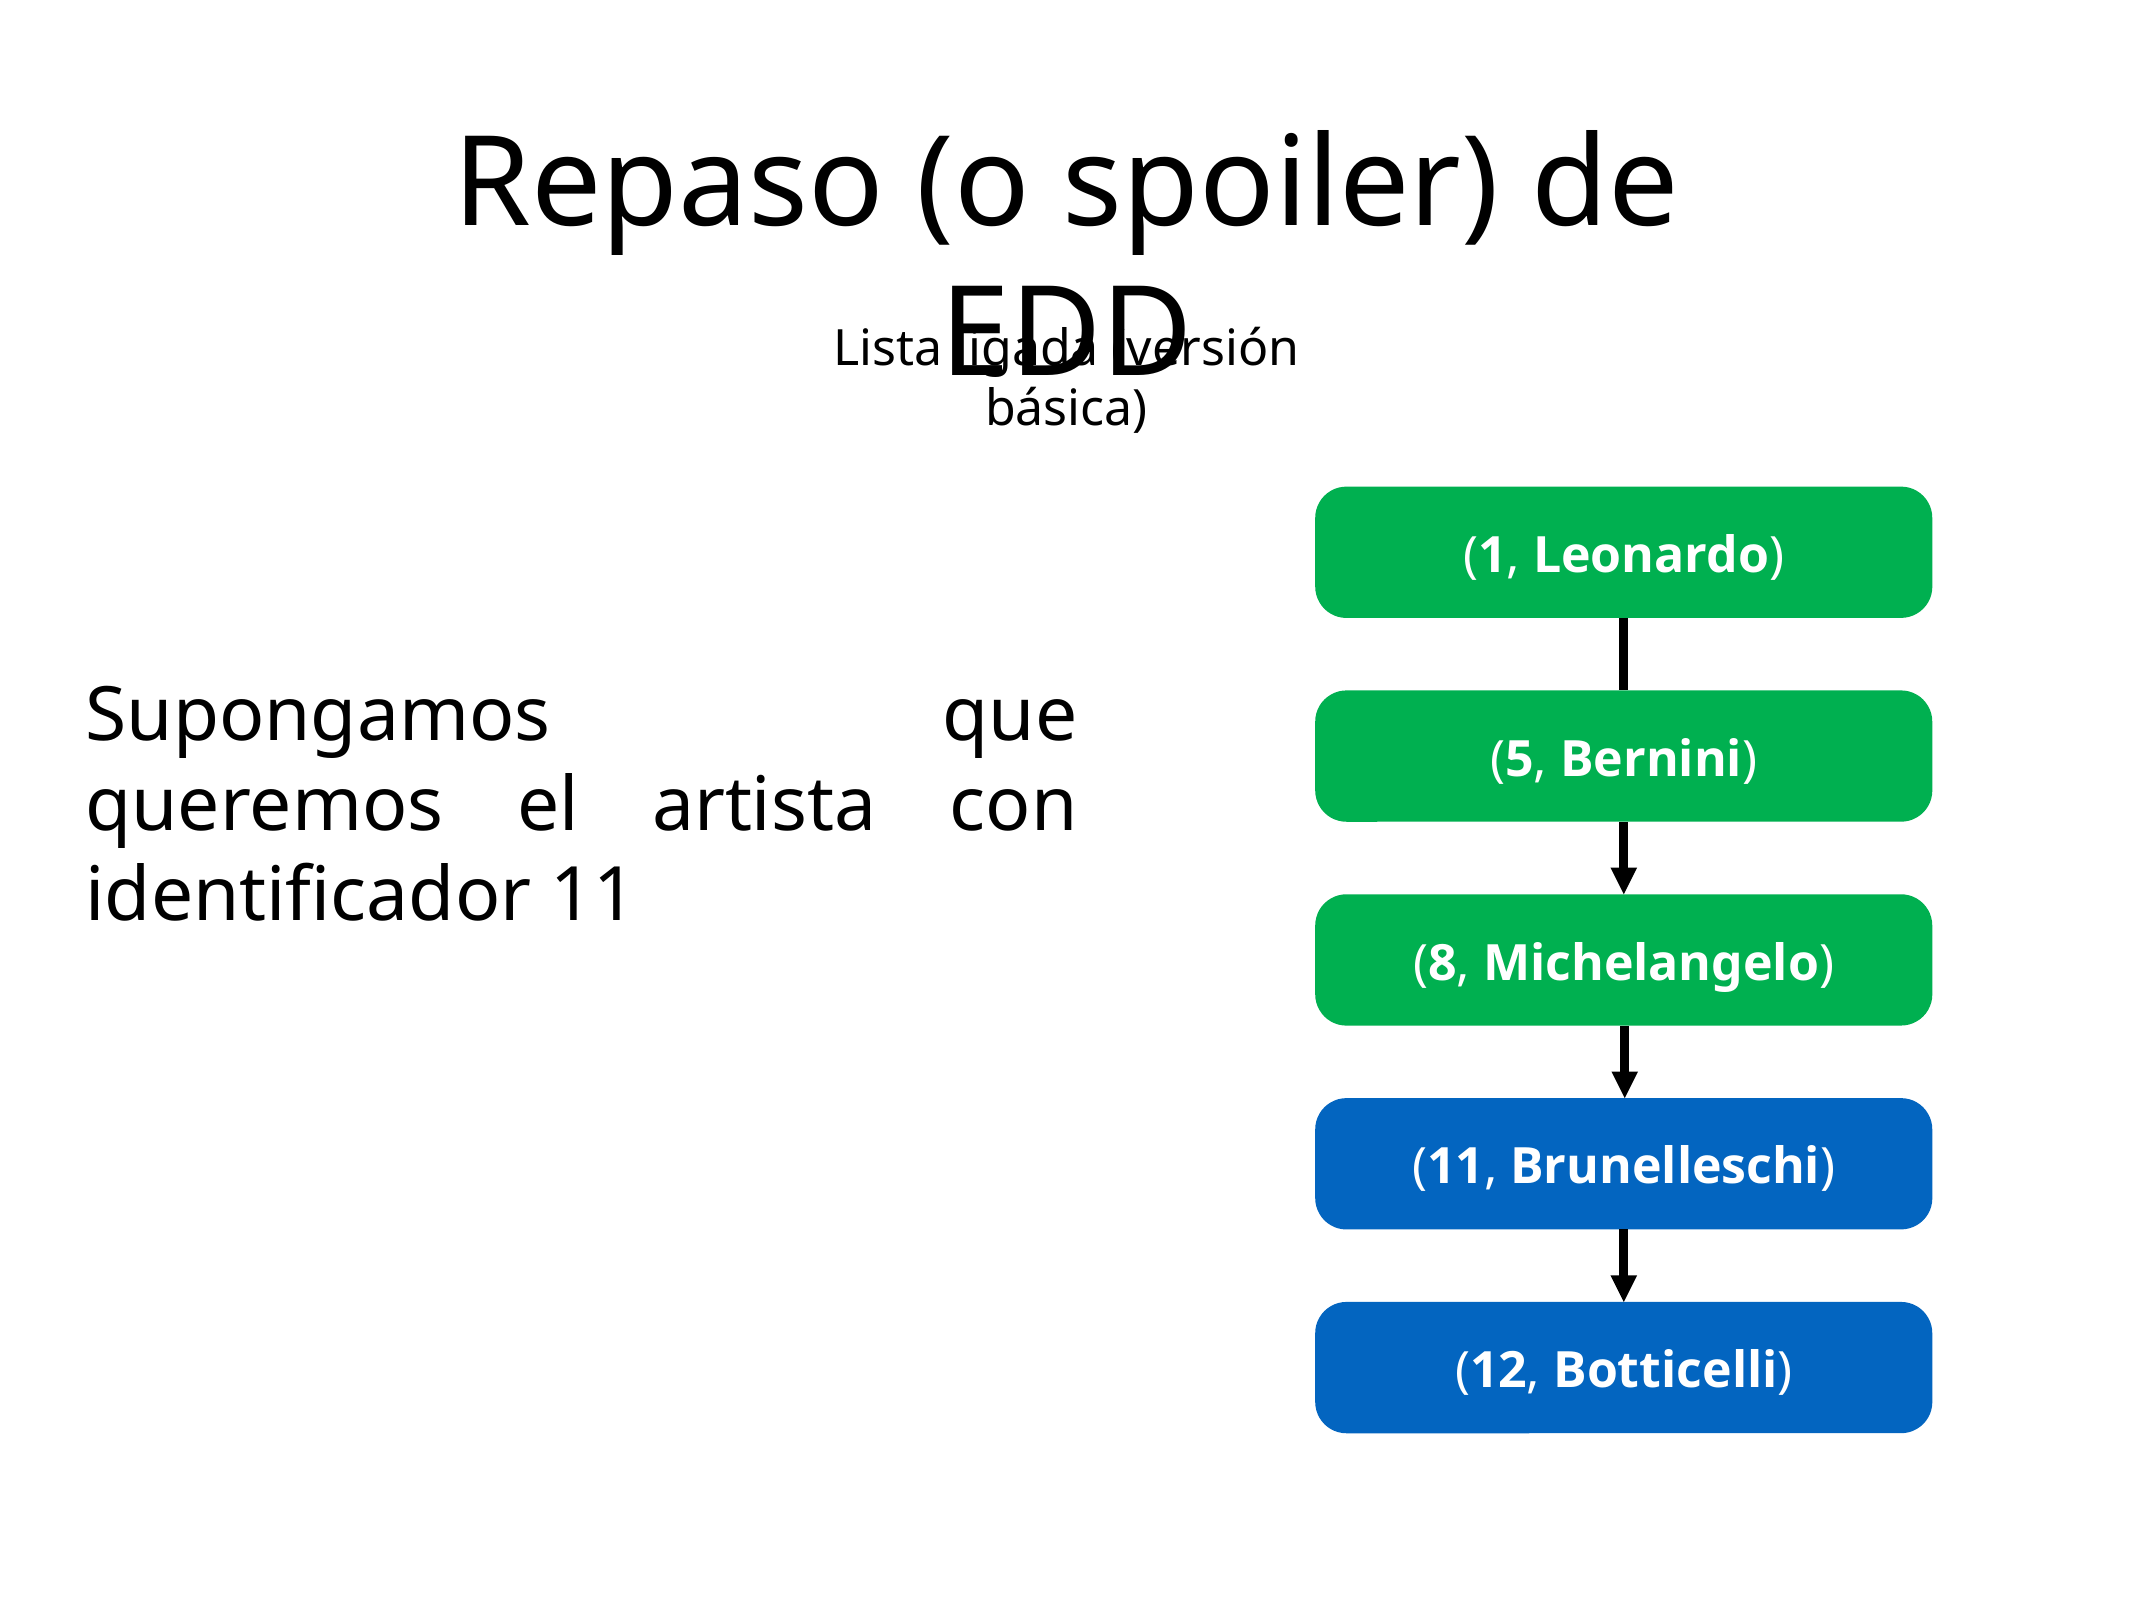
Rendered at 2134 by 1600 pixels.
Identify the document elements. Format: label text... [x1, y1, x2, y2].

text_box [1314, 1097, 1933, 1230]
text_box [1314, 894, 1933, 1026]
text_box Repaso (o spoiler) de EDD [307, 91, 1827, 409]
text_box Supongamos que queremos el artista con identificador 11 [77, 656, 1087, 944]
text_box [1314, 690, 1933, 822]
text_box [1314, 1301, 1933, 1434]
text_box Lista ligada (versión básica) [737, 306, 1396, 444]
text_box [1314, 486, 1933, 619]
